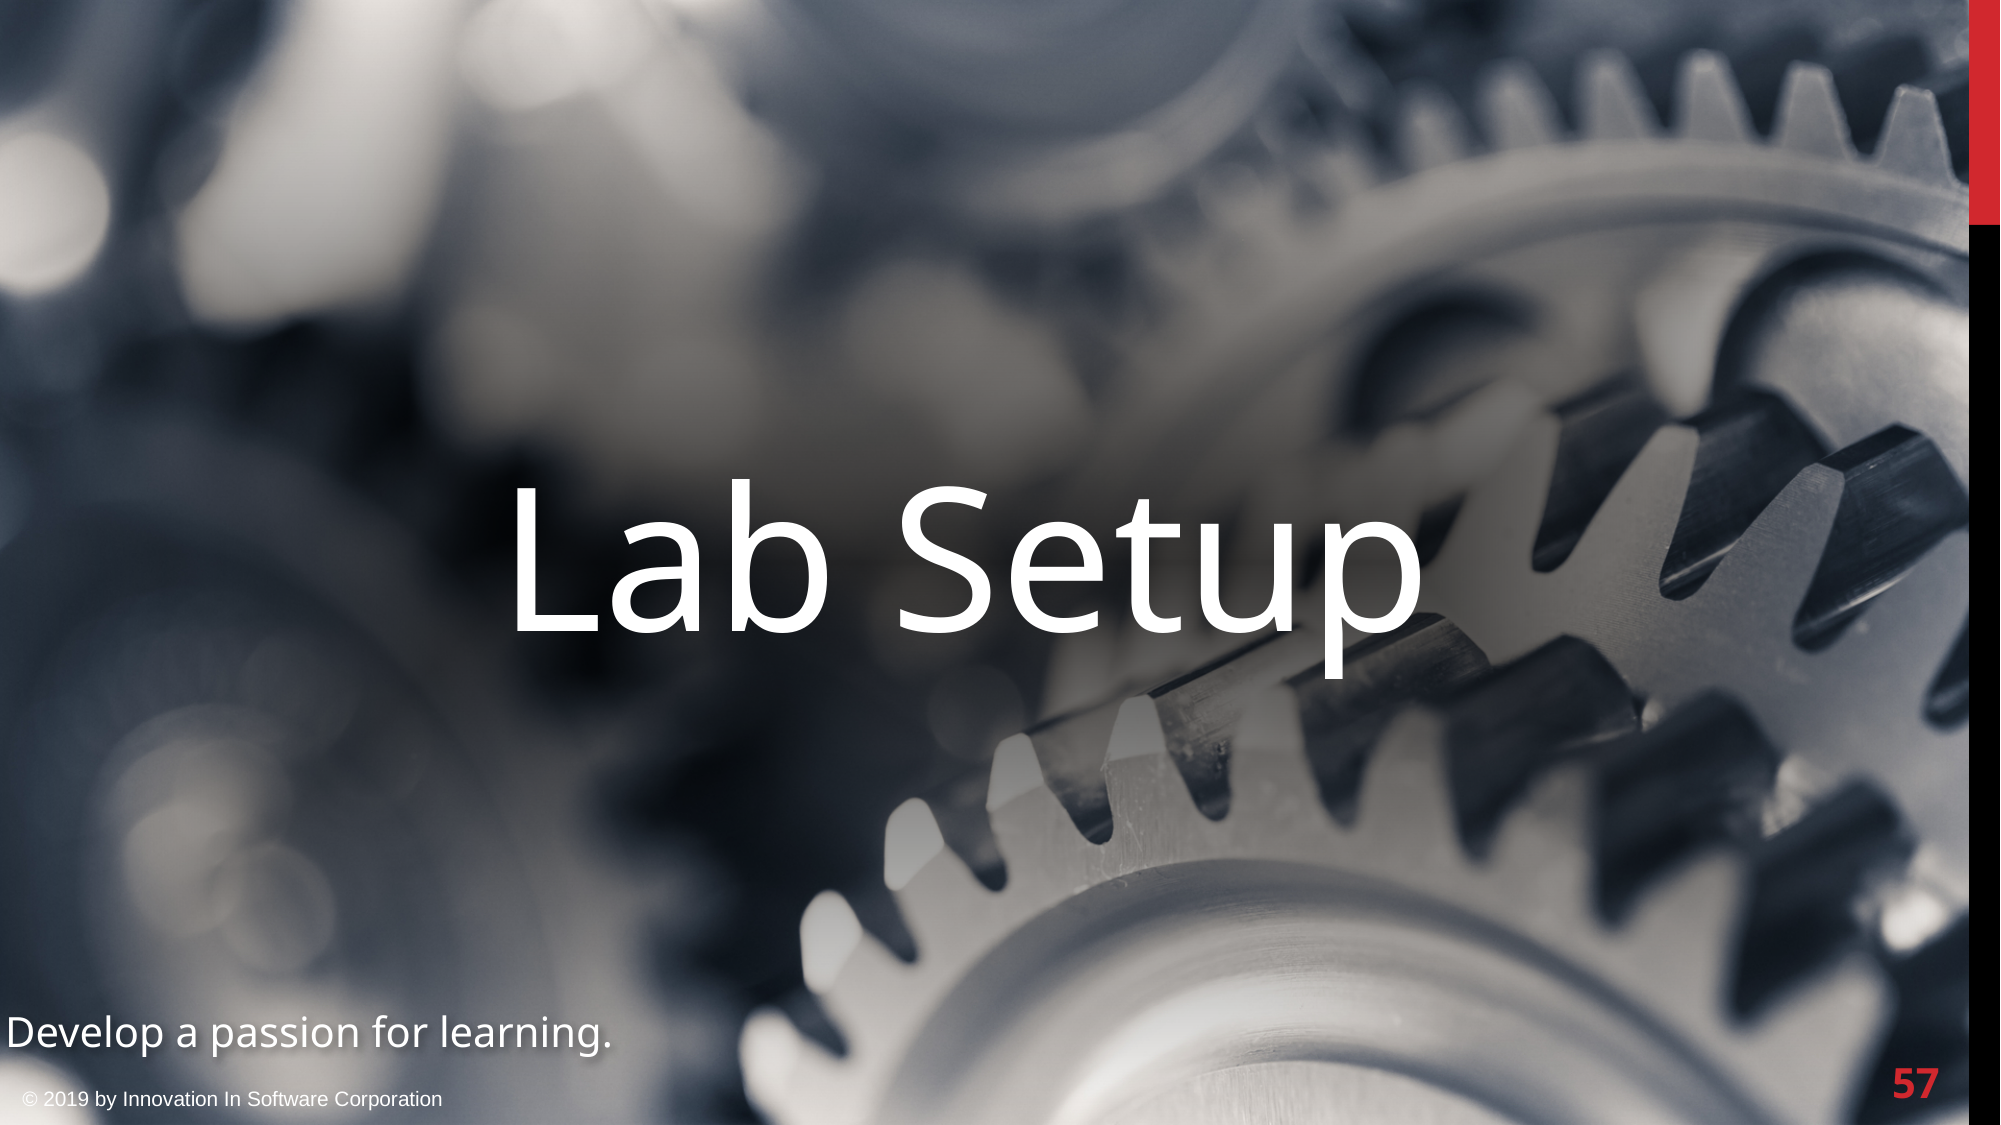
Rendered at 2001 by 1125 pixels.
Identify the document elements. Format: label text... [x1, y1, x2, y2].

picture [0, 0, 1969, 1125]
list Lab Setup [219, 423, 1711, 677]
